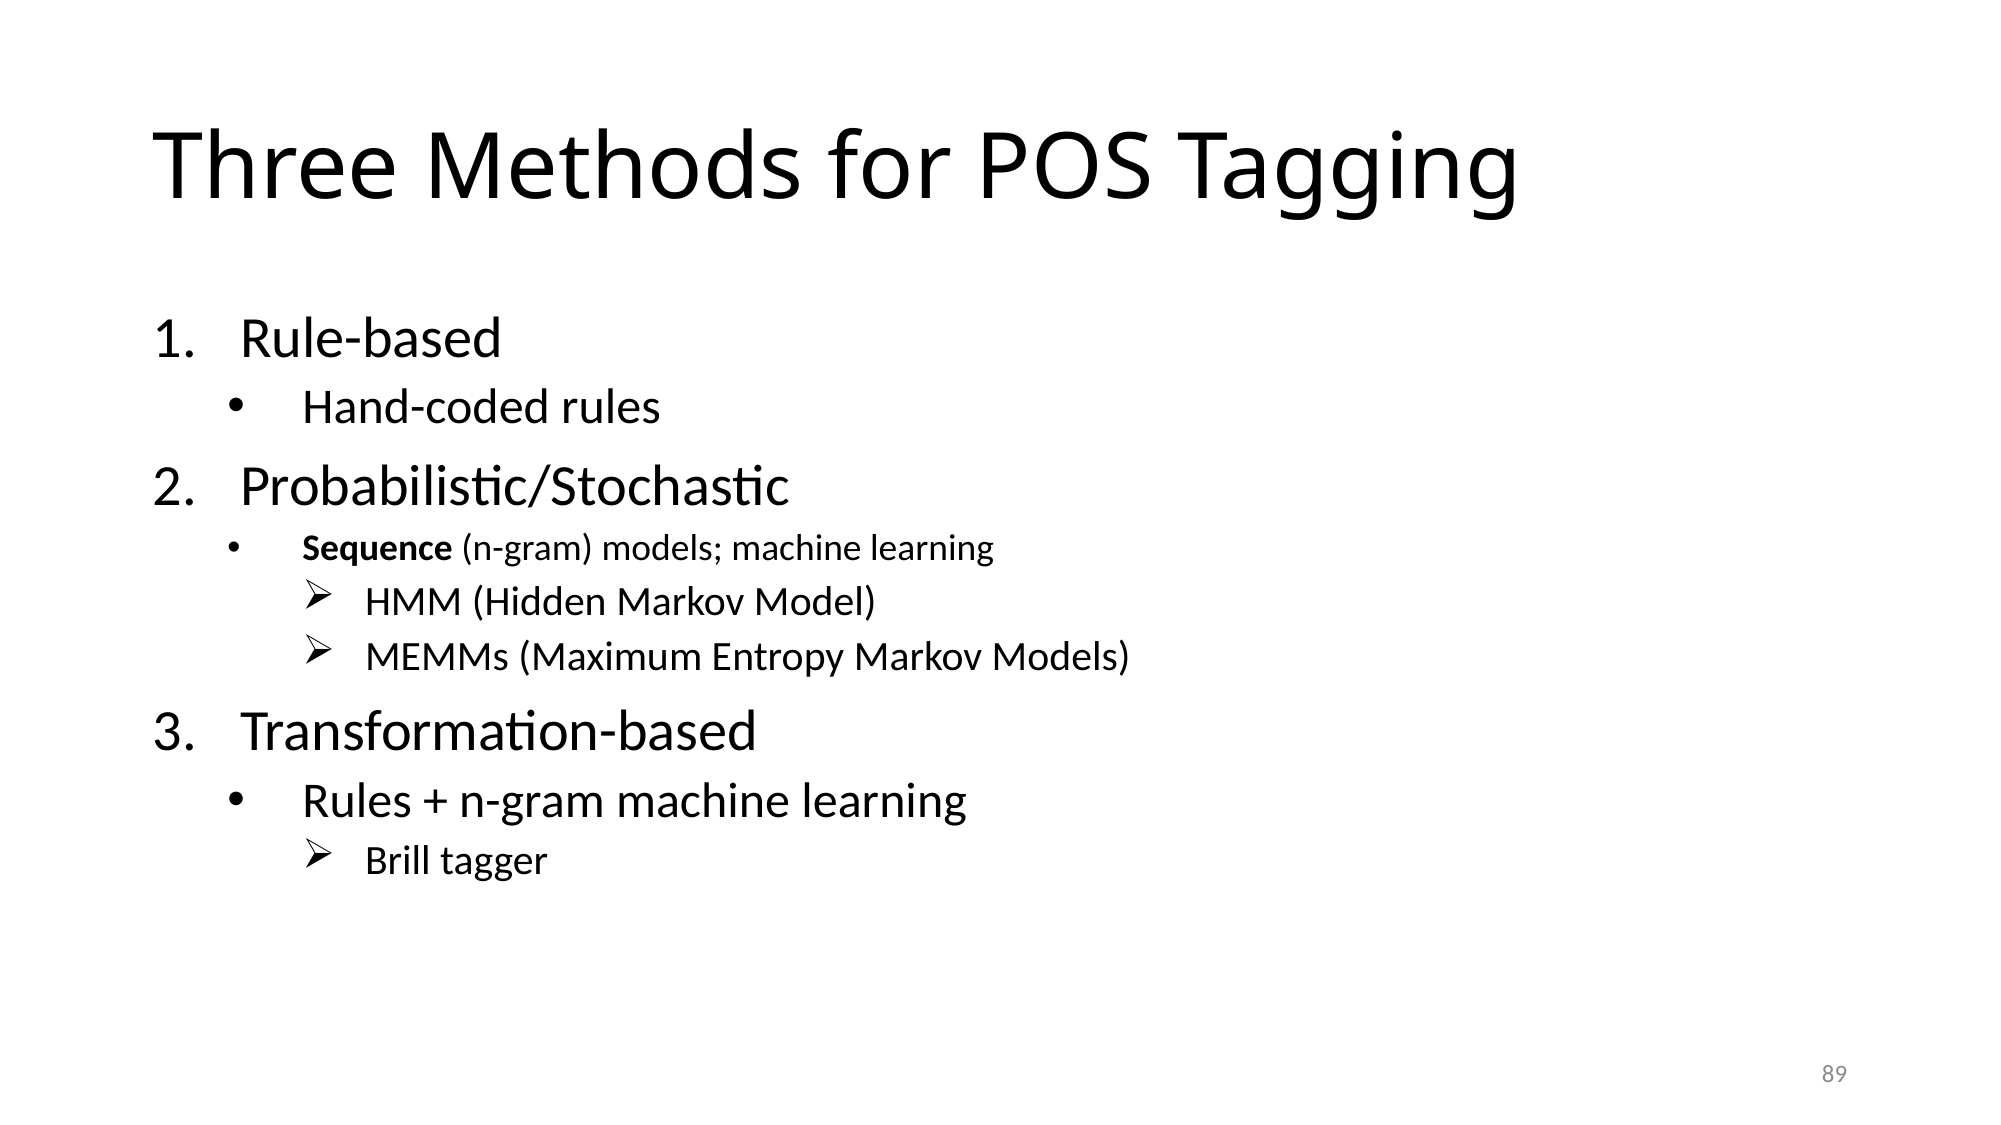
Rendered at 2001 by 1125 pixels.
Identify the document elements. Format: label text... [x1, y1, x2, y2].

title Three Methods for POS Tagging [137, 59, 1863, 278]
slide_number 89 [1412, 1042, 1863, 1103]
list Rule-based Hand-coded rules Probabilistic/Stochastic Sequence (n-gram) models; machine learning HMM (Hidden Markov Model) MEMMs (Maximum Entropy Markov Models) Transformation-based Rules + n-gram machine learning Brill tagger [137, 299, 1863, 1014]
